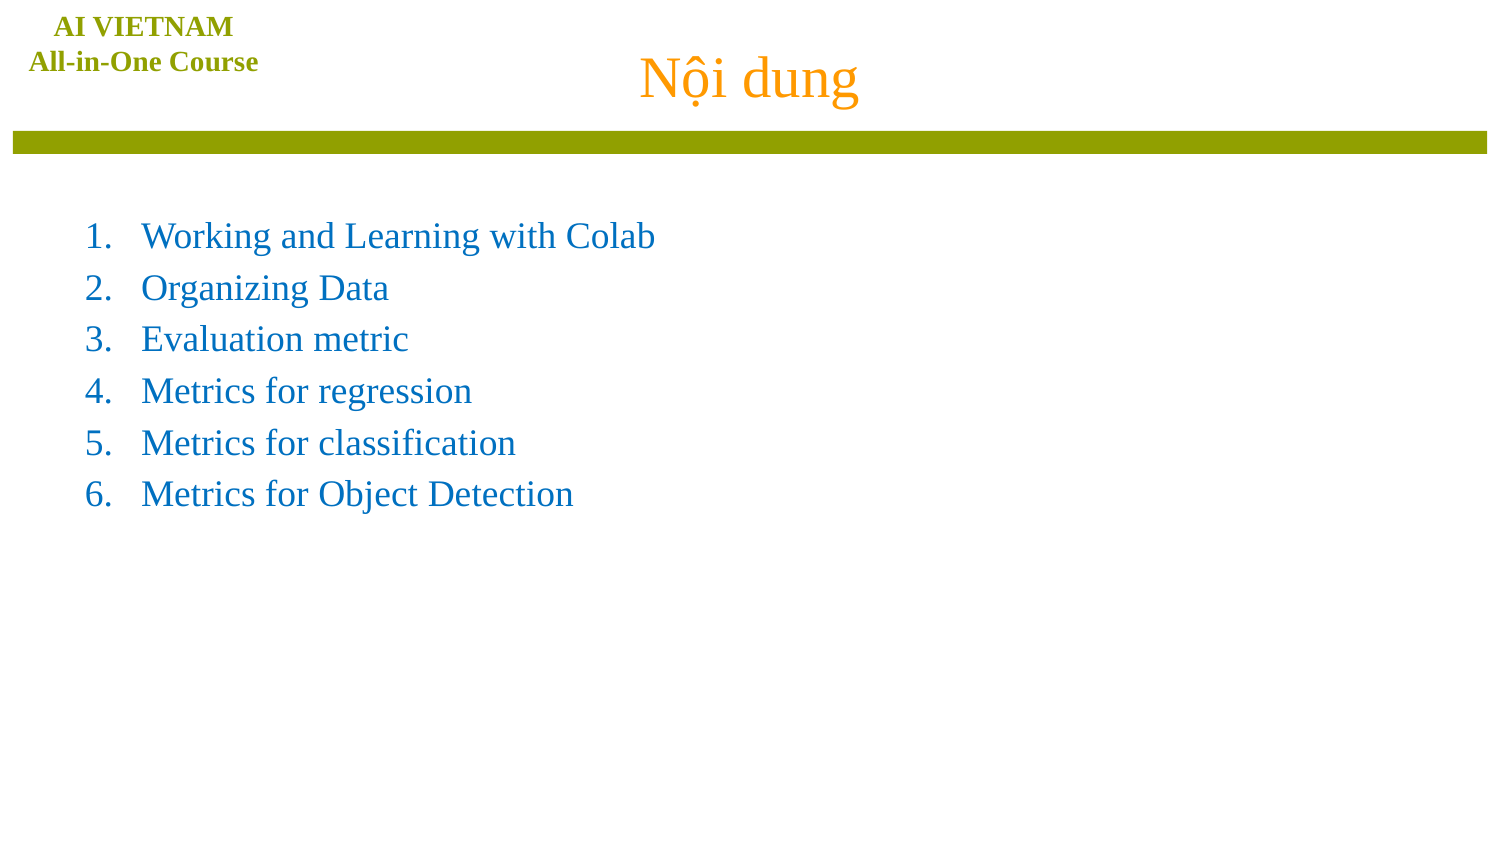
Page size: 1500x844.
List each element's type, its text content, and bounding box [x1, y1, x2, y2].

text_box [12, 130, 1488, 154]
title Nội dung [51, 24, 1449, 118]
list Working and Learning with Colab Organizing Data Evaluation metric Metrics for regression Metrics for classification Metrics for Object Detection [51, 189, 1449, 750]
text_box AI VIETNAM All-in-One Course [12, 0, 275, 86]
